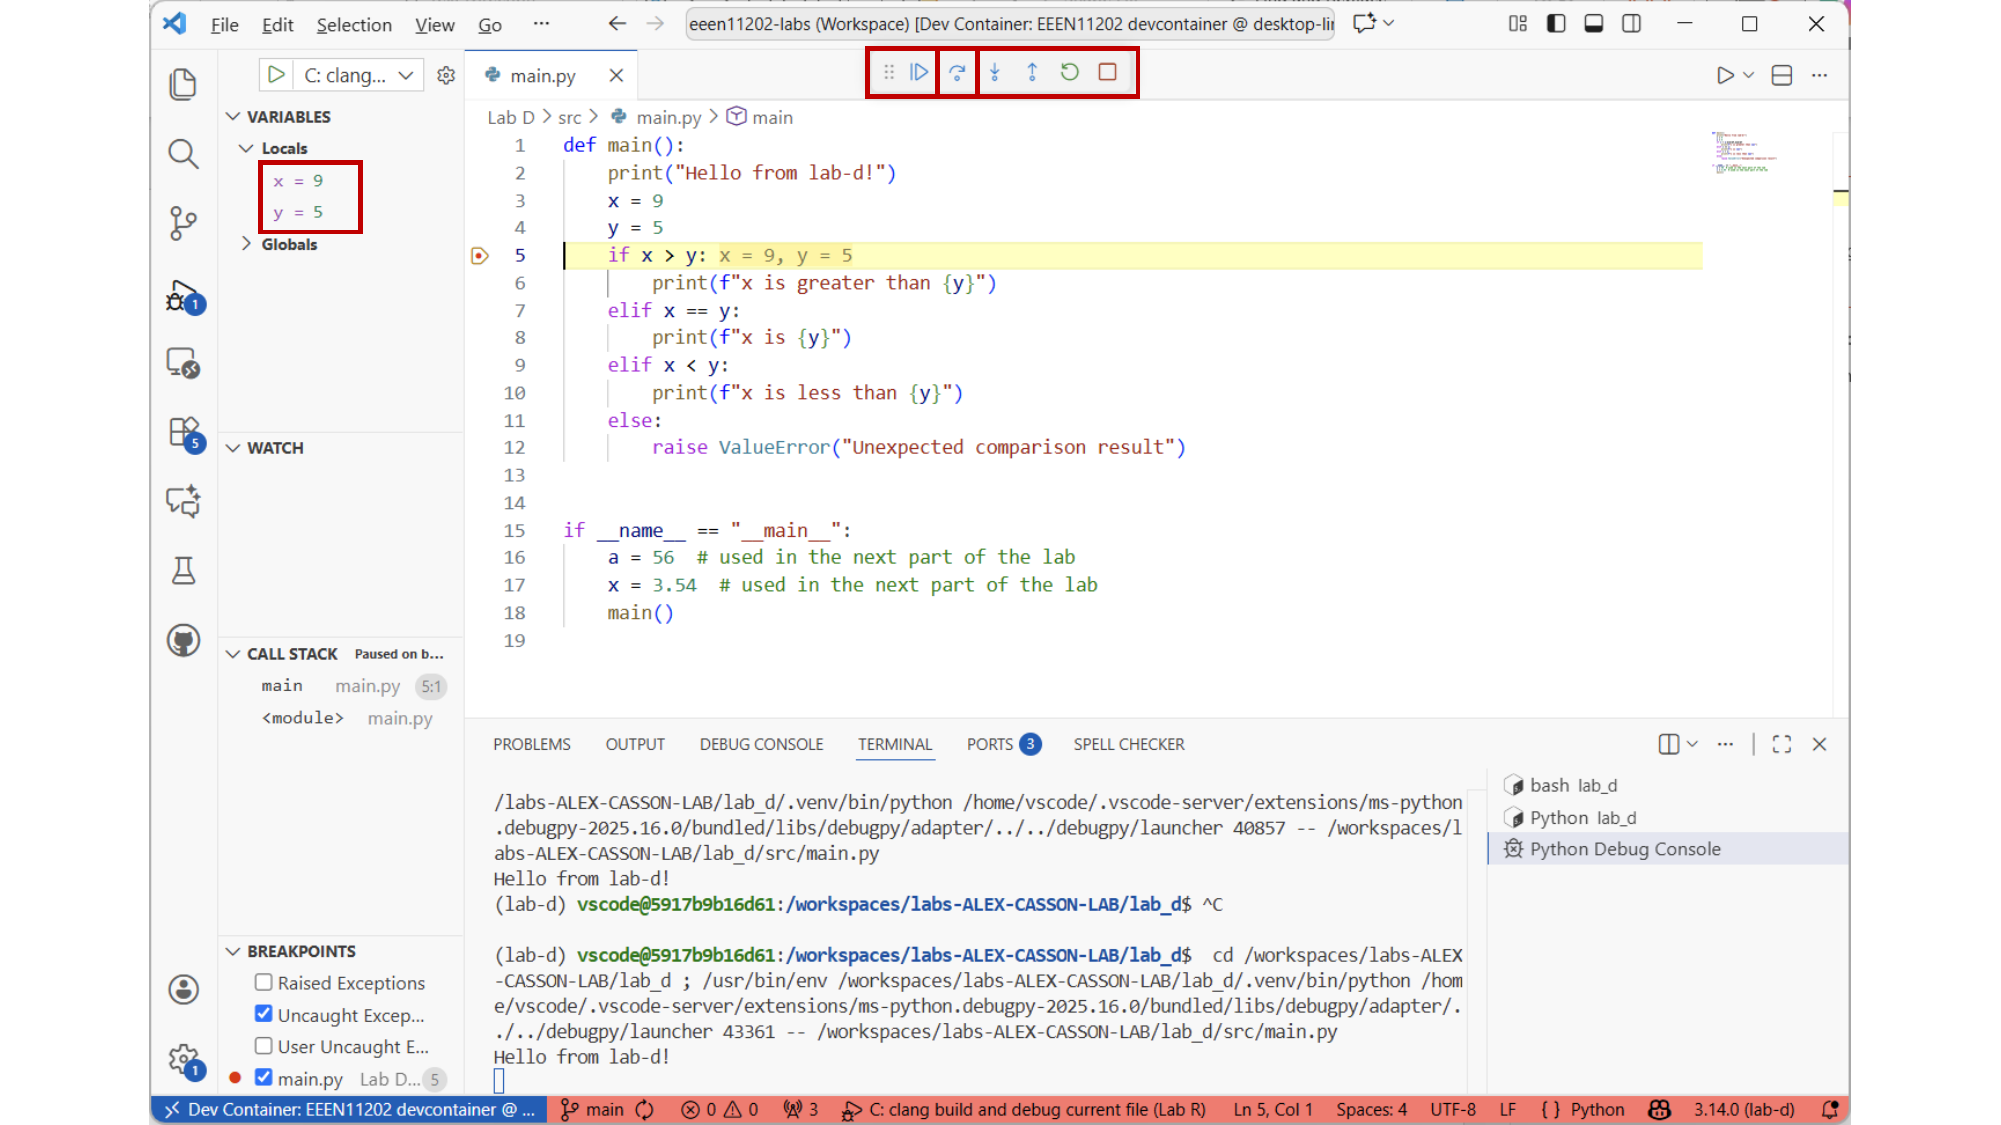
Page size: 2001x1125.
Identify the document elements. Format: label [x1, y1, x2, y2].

picture [148, 0, 1851, 1125]
